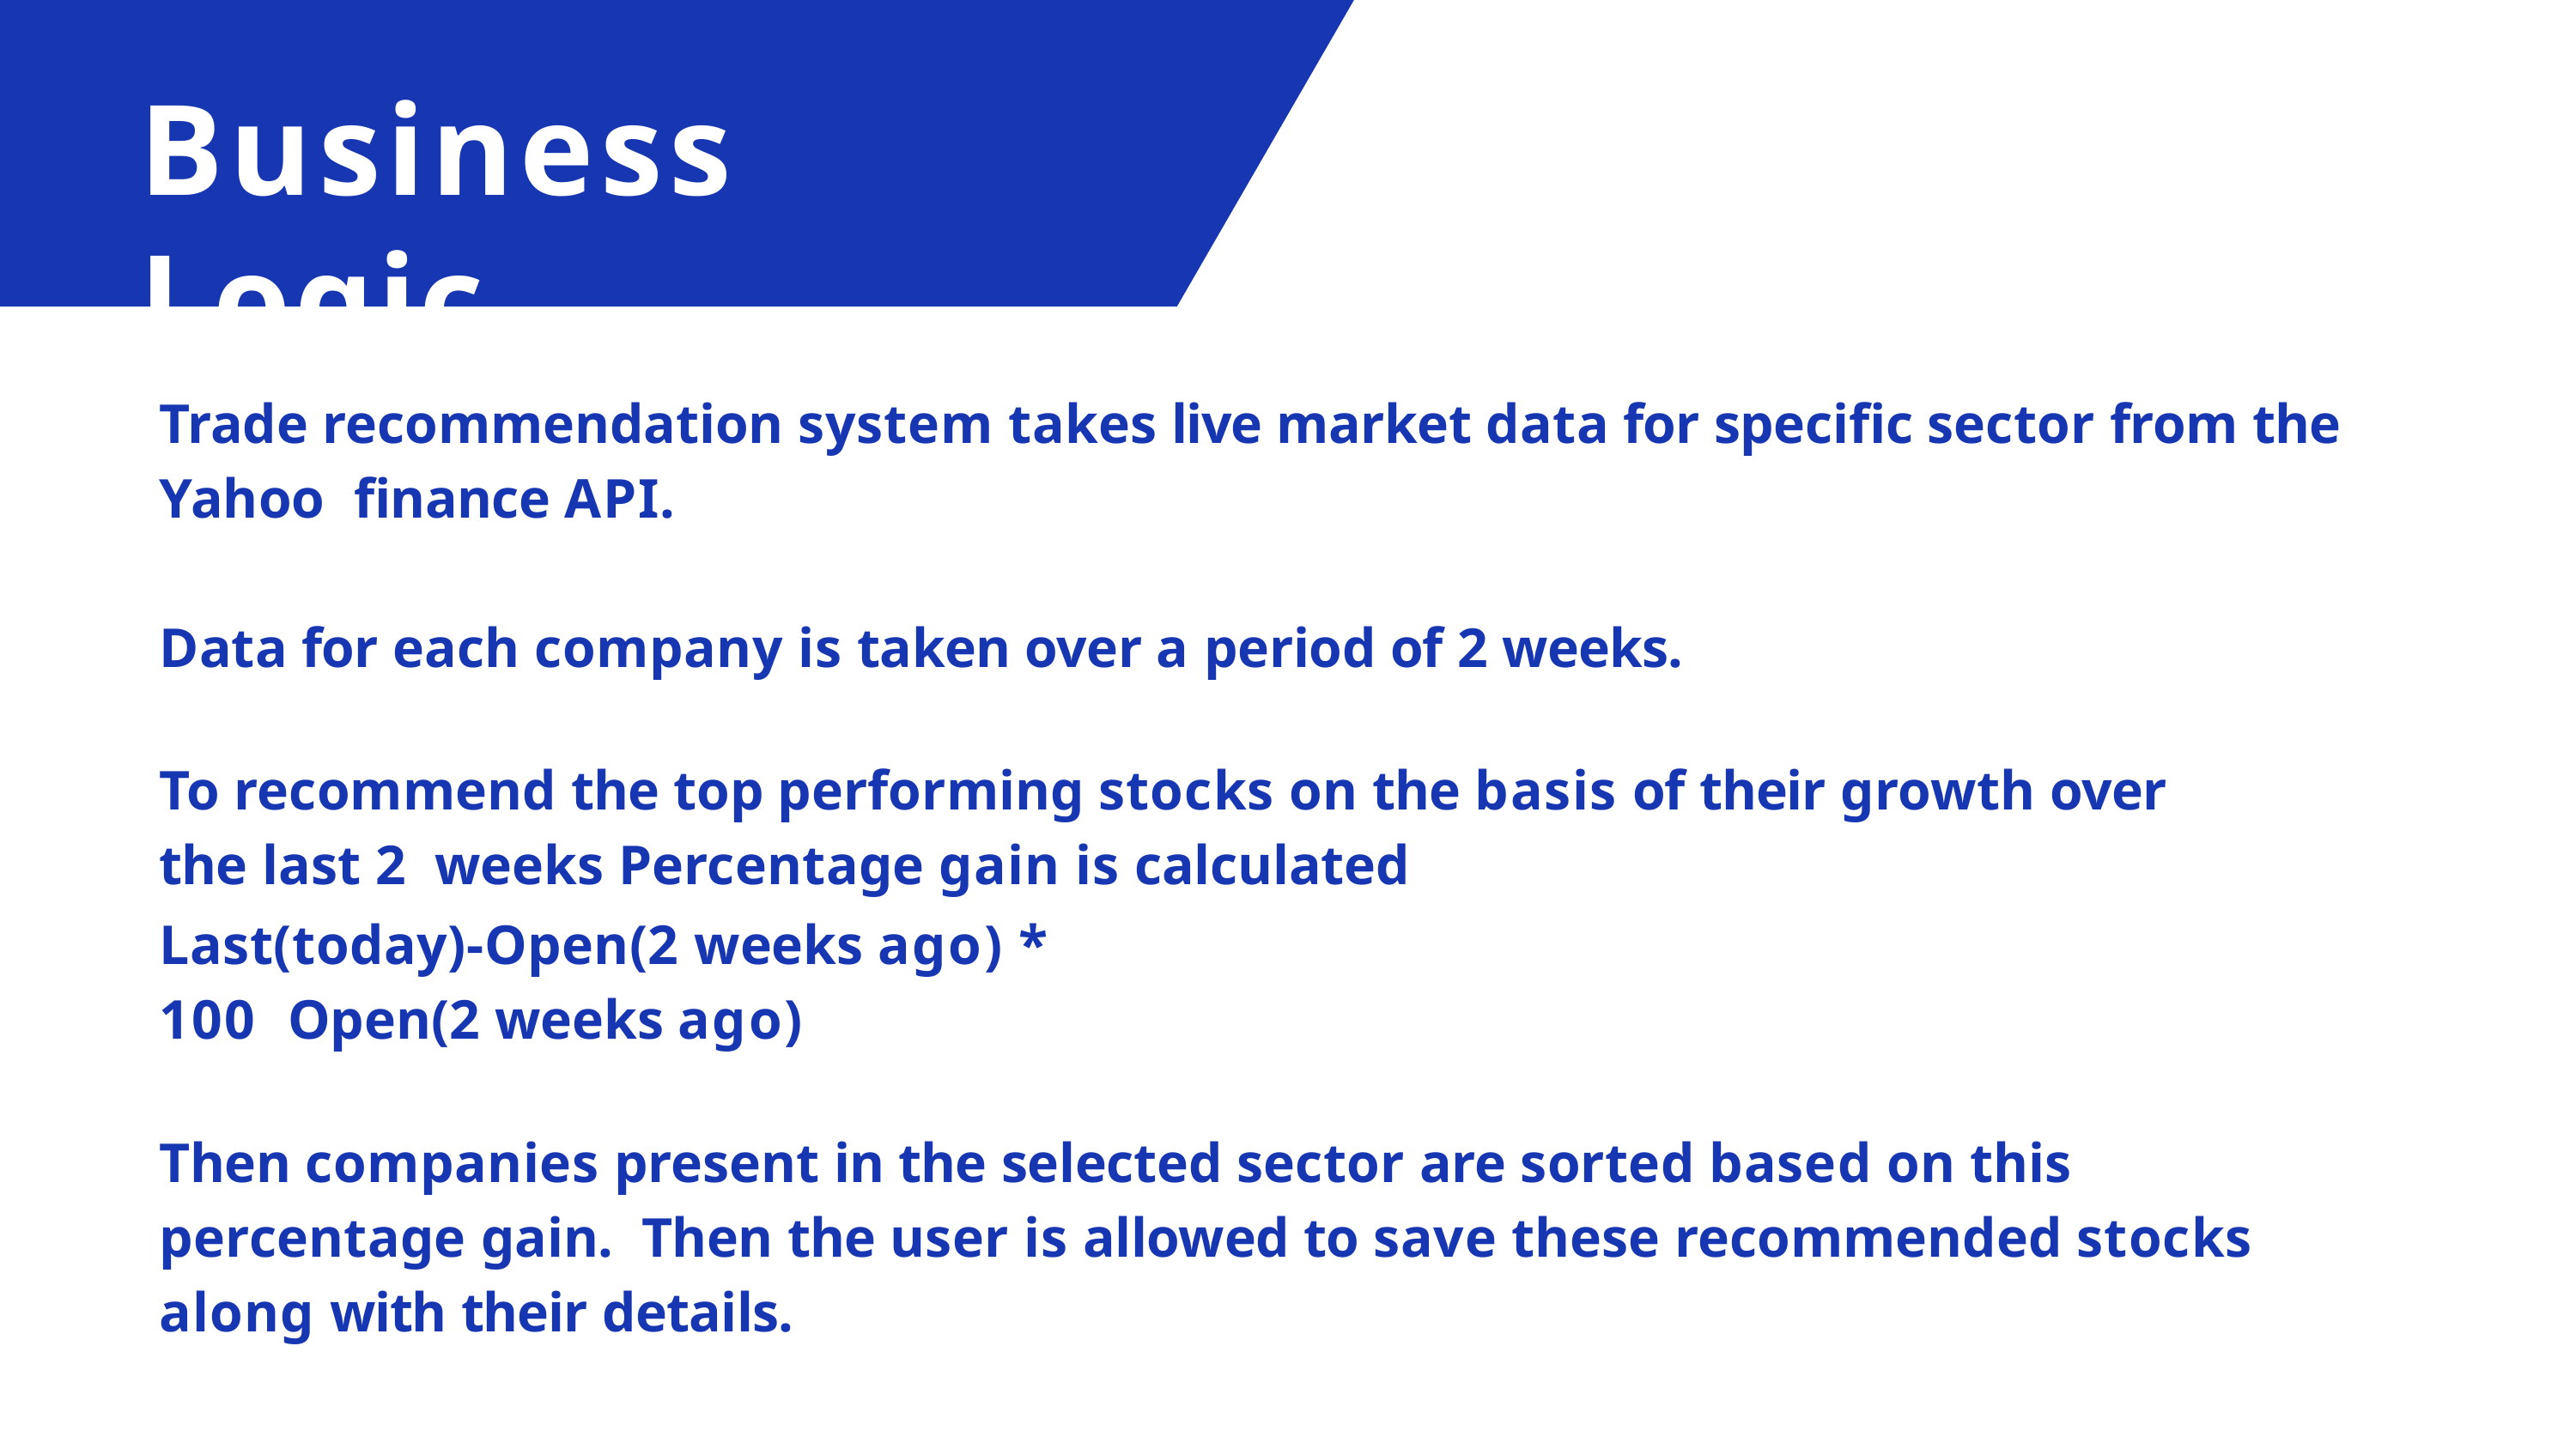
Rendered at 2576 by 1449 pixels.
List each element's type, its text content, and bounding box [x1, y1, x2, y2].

text_box Trade recommendation system takes live market data for specific sector from the Yahoo finance API. Data for each company is taken over a period of 2 weeks. To recommend the top performing stocks on the basis of their growth over the last 2 weeks Percentage gain is calculated Last(today)-Open(2 weeks ago) * 100 Open(2 weeks ago) Then companies present in the selected sector are sorted based on this percentage gain. Then the user is allowed to save these recommended stocks along with their details. [157, 378, 2369, 1343]
title Business Logic [137, 68, 1049, 371]
text_box [0, 0, 1354, 307]
